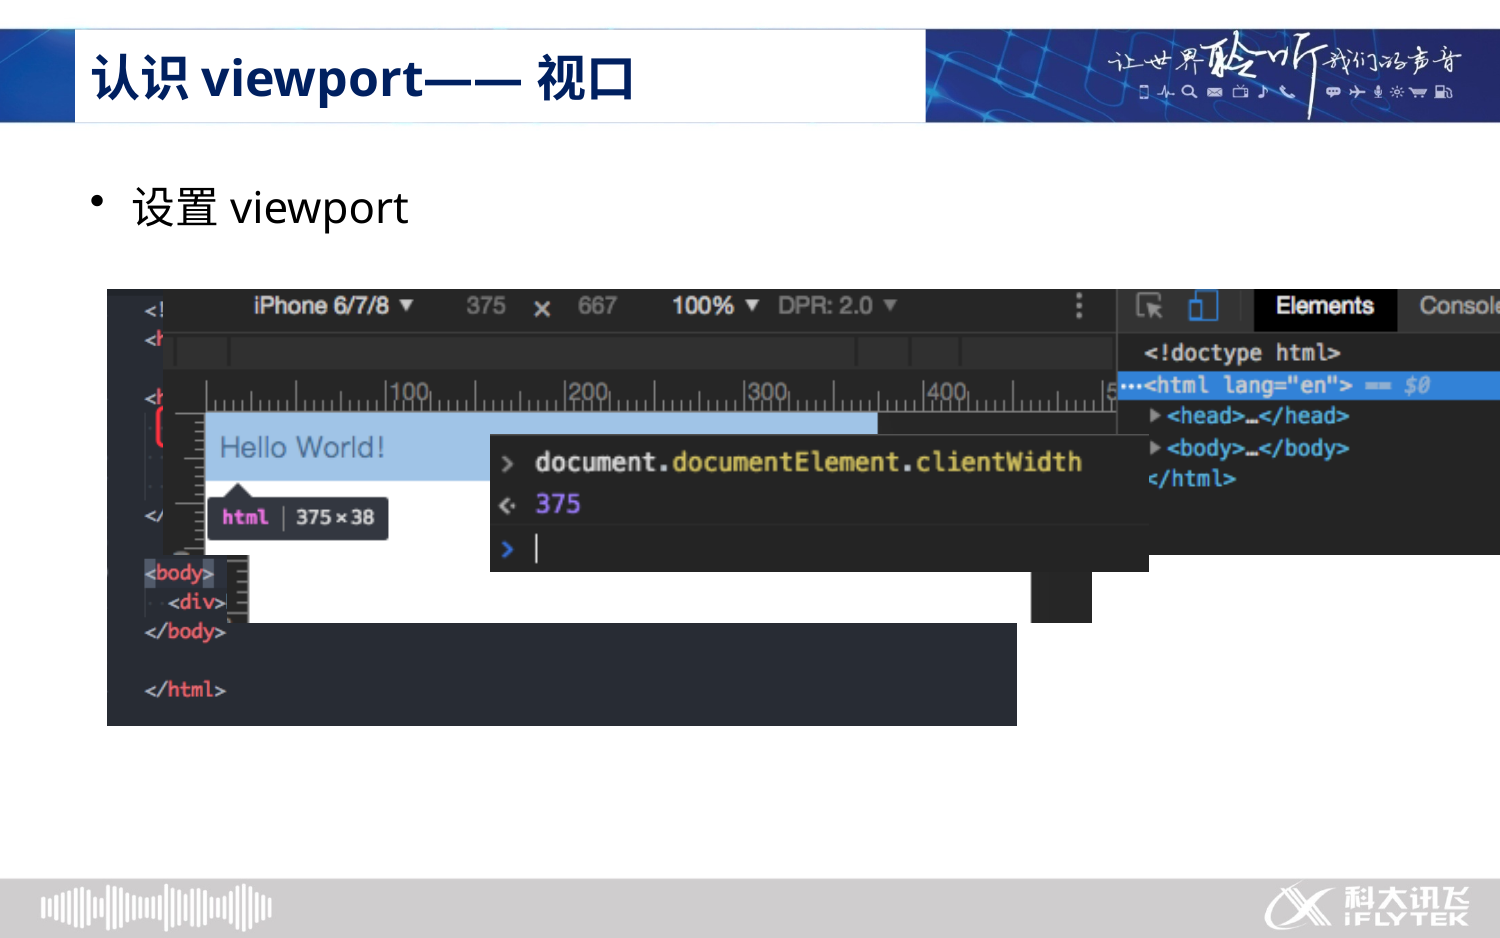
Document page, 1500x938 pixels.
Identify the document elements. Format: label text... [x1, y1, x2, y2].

list 设置viewport [75, 146, 1425, 870]
picture [0, 0, 1500, 938]
title 认识viewport——视口 [74, 29, 927, 123]
